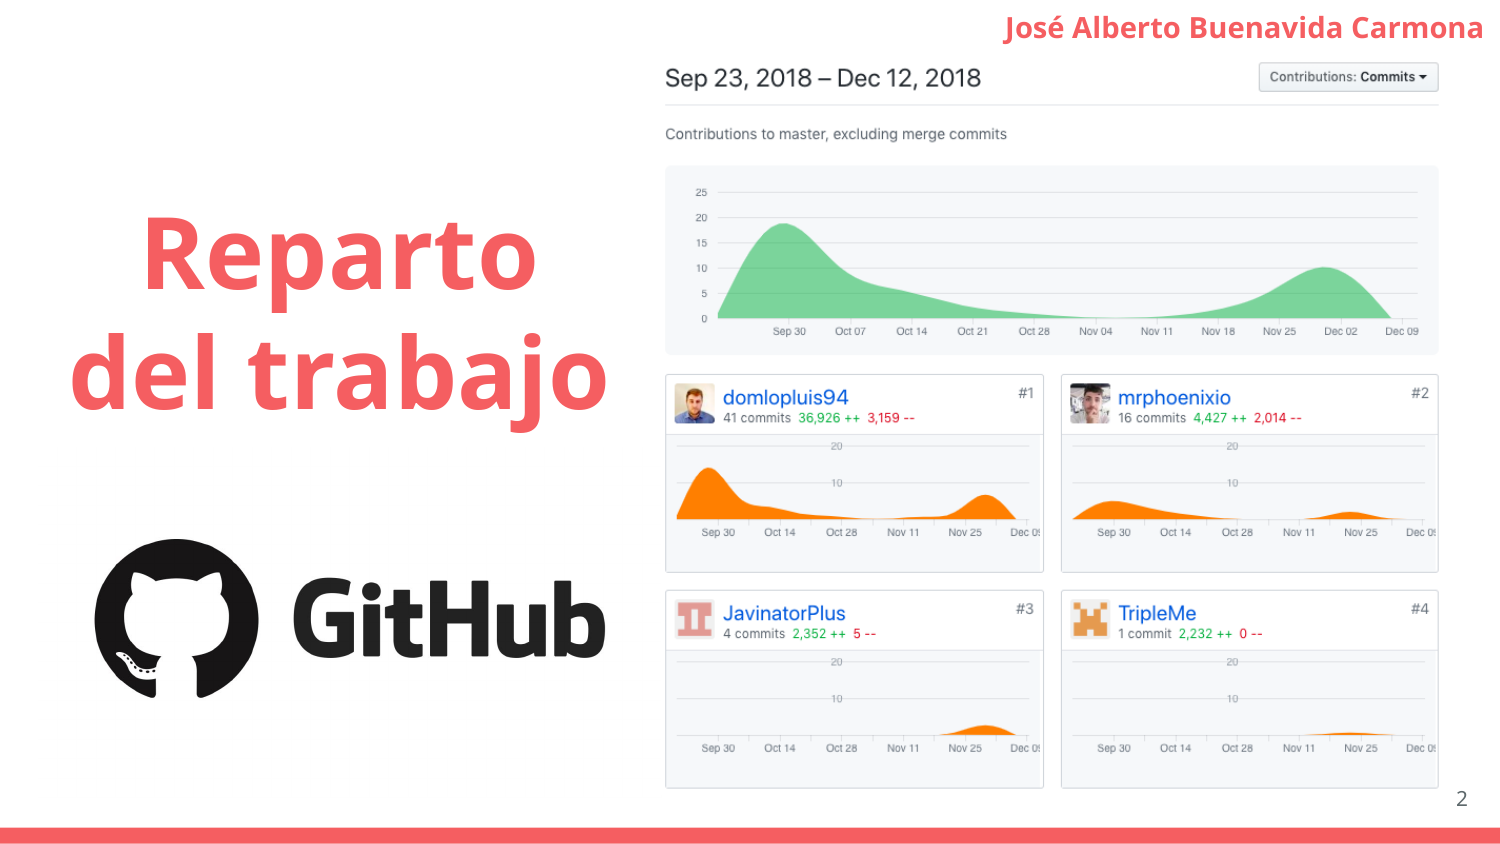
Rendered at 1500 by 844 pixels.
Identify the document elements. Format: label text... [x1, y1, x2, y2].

text_box José Alberto Buenavida Carmona [743, 0, 1500, 55]
picture [38, 55, 1444, 799]
title Reparto del trabajo [51, 54, 629, 446]
slide_number ‹#› [1392, 767, 1483, 833]
